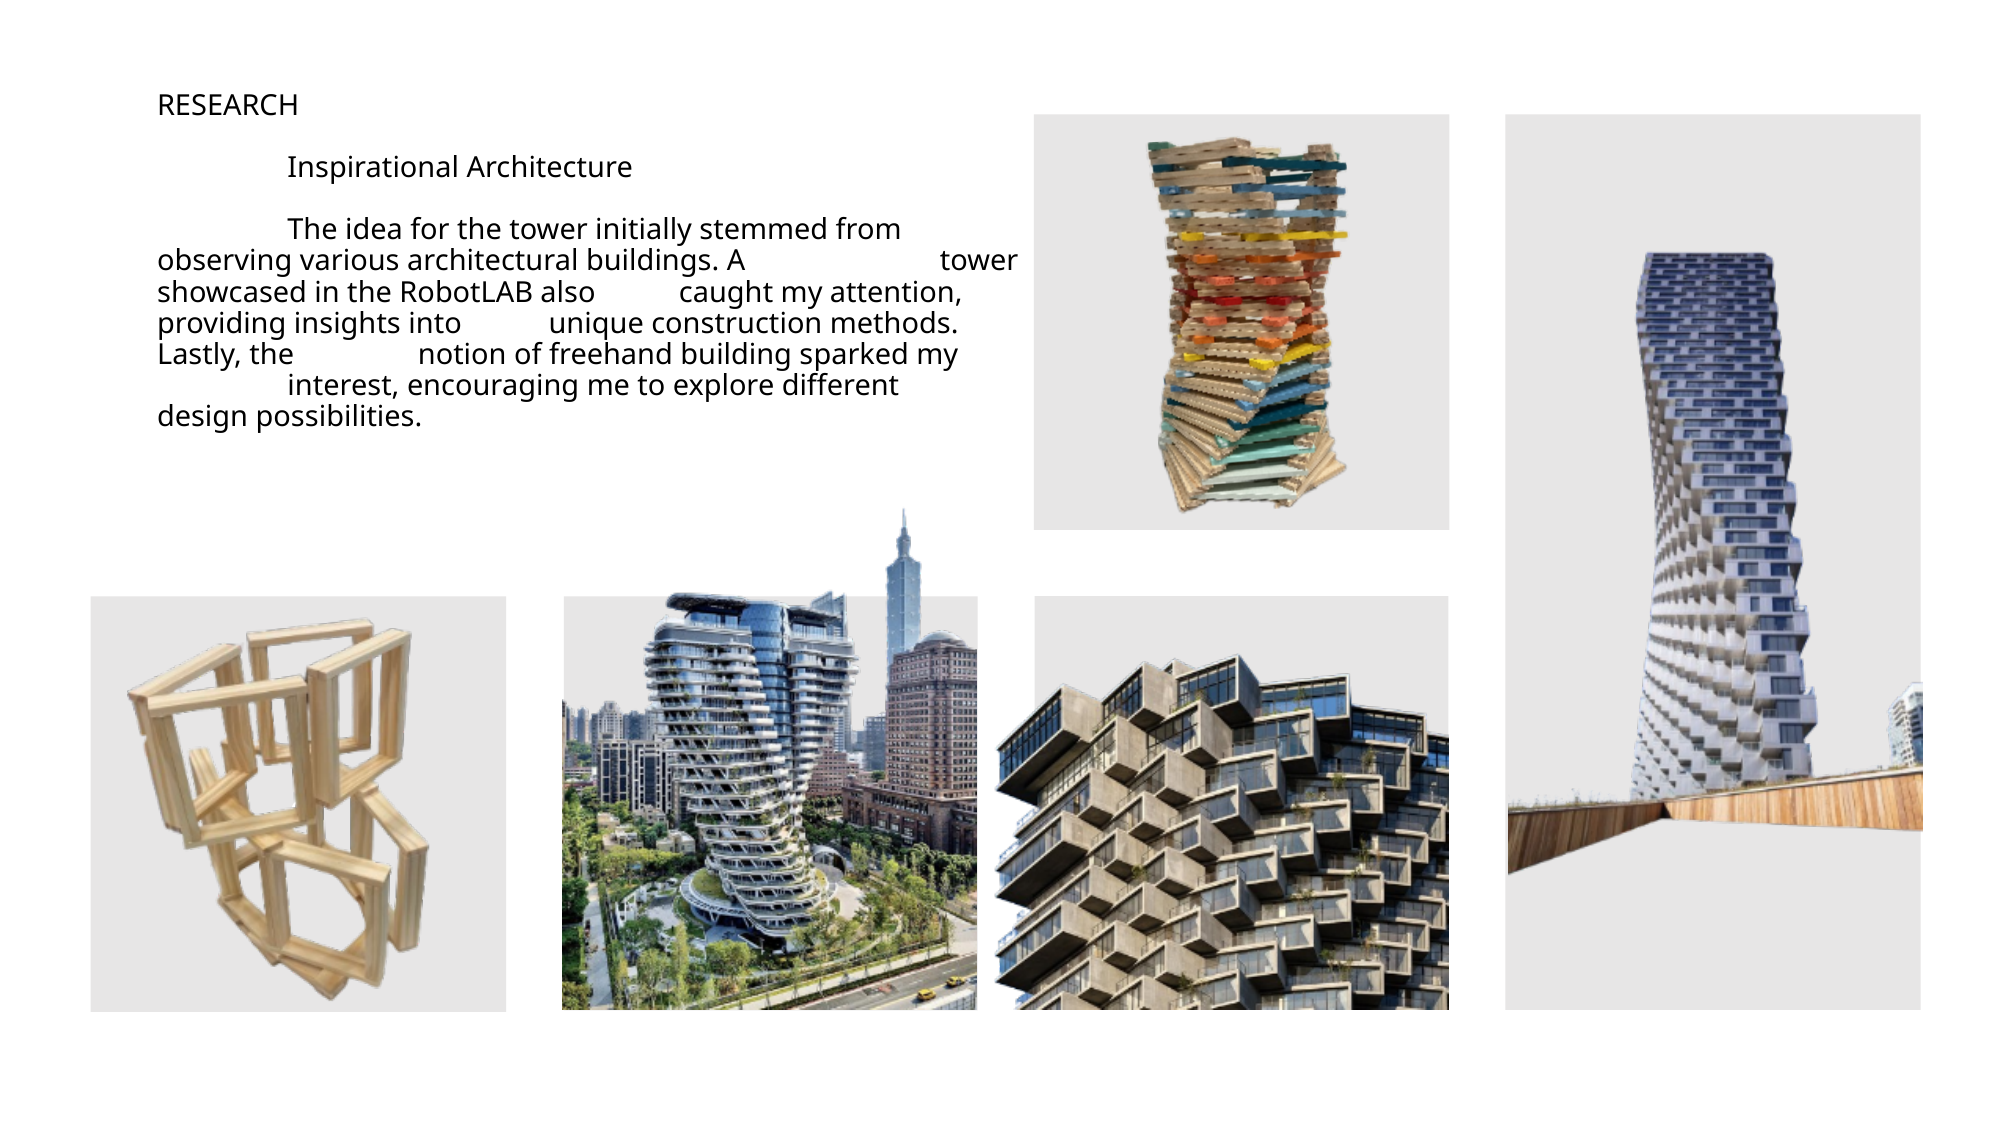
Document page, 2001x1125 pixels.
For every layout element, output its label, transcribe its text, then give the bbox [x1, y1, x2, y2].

text_box c [1504, 529, 1922, 1011]
picture [1134, 127, 1373, 517]
picture [90, 596, 481, 1012]
title RESEARCH Inspirational Architecture The idea for the tower initially stemmed from observing various architectural buildings. A tower showcased in the RobotLAB also caught my attention, providing insights into unique construction methods. Lastly, the notion of freehand building sparked my interest, encouraging me to explore different design possibilities. [142, 82, 1034, 562]
picture [562, 457, 1449, 1010]
text_box c [90, 595, 507, 1013]
text_box c [1033, 595, 1449, 638]
text_box c [1033, 113, 1450, 531]
picture [1508, 217, 1923, 1010]
text_box c [1504, 113, 1922, 529]
